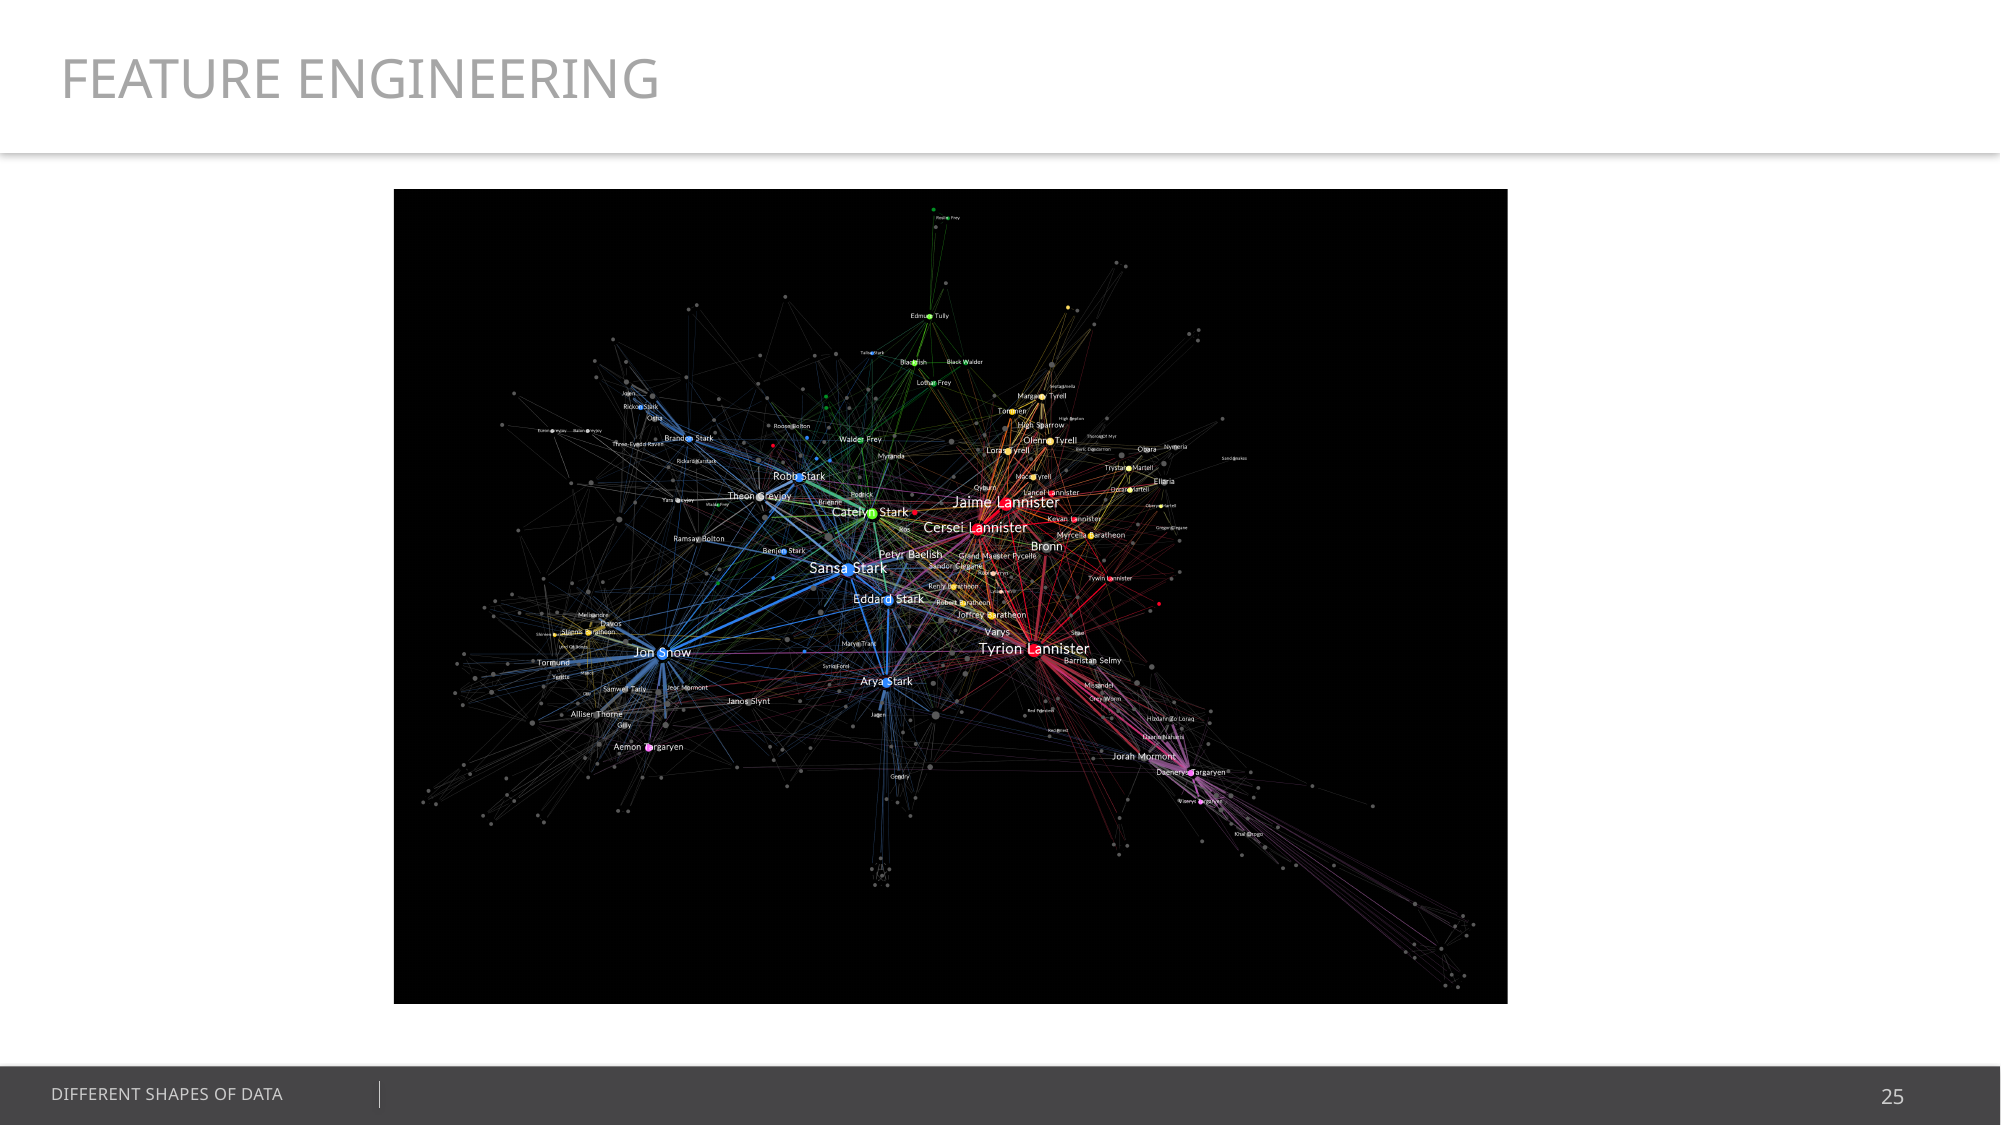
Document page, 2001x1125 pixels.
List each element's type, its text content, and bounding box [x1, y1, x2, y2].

picture [393, 189, 1508, 1004]
list FEATURE ENGINEERING [0, 0, 2000, 153]
